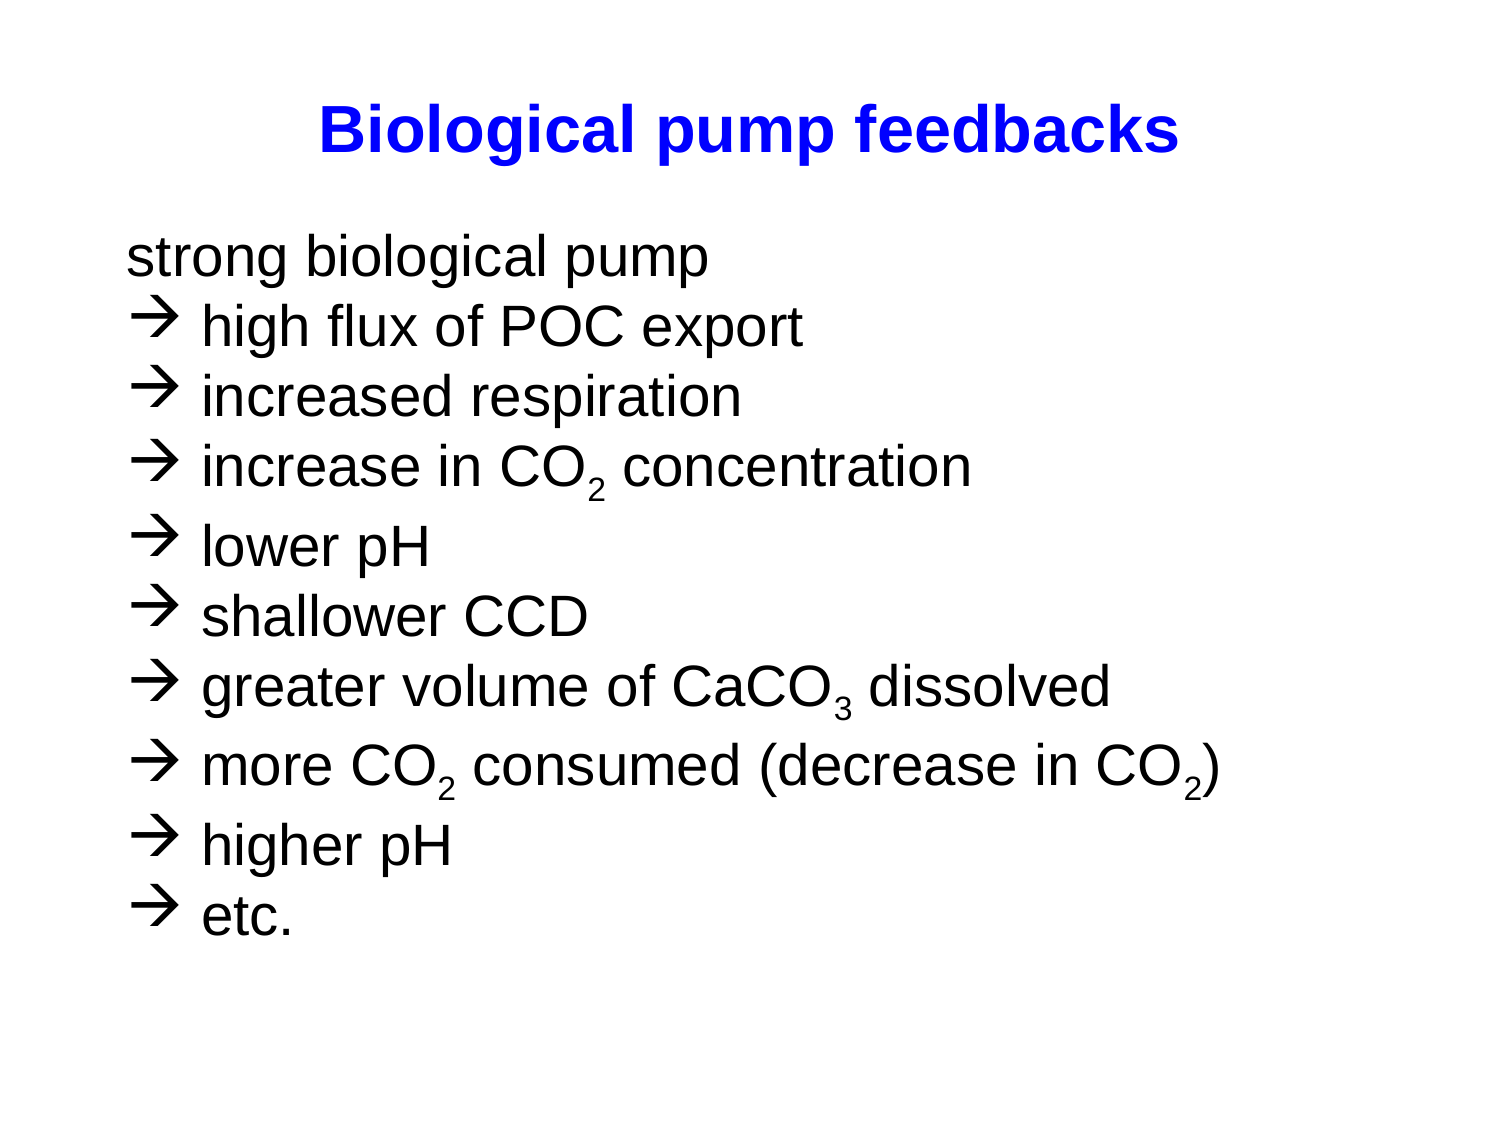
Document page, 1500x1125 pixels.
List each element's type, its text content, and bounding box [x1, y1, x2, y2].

text_box strong biological pump high flux of POC export increased respiration increase in CO2 concentration lower pH shallower CCD greater volume of CaCO3 dissolved more CO2 consumed (decrease in CO2) higher pH etc. [111, 210, 1391, 1000]
text_box Biological pump feedbacks [0, 78, 1500, 174]
